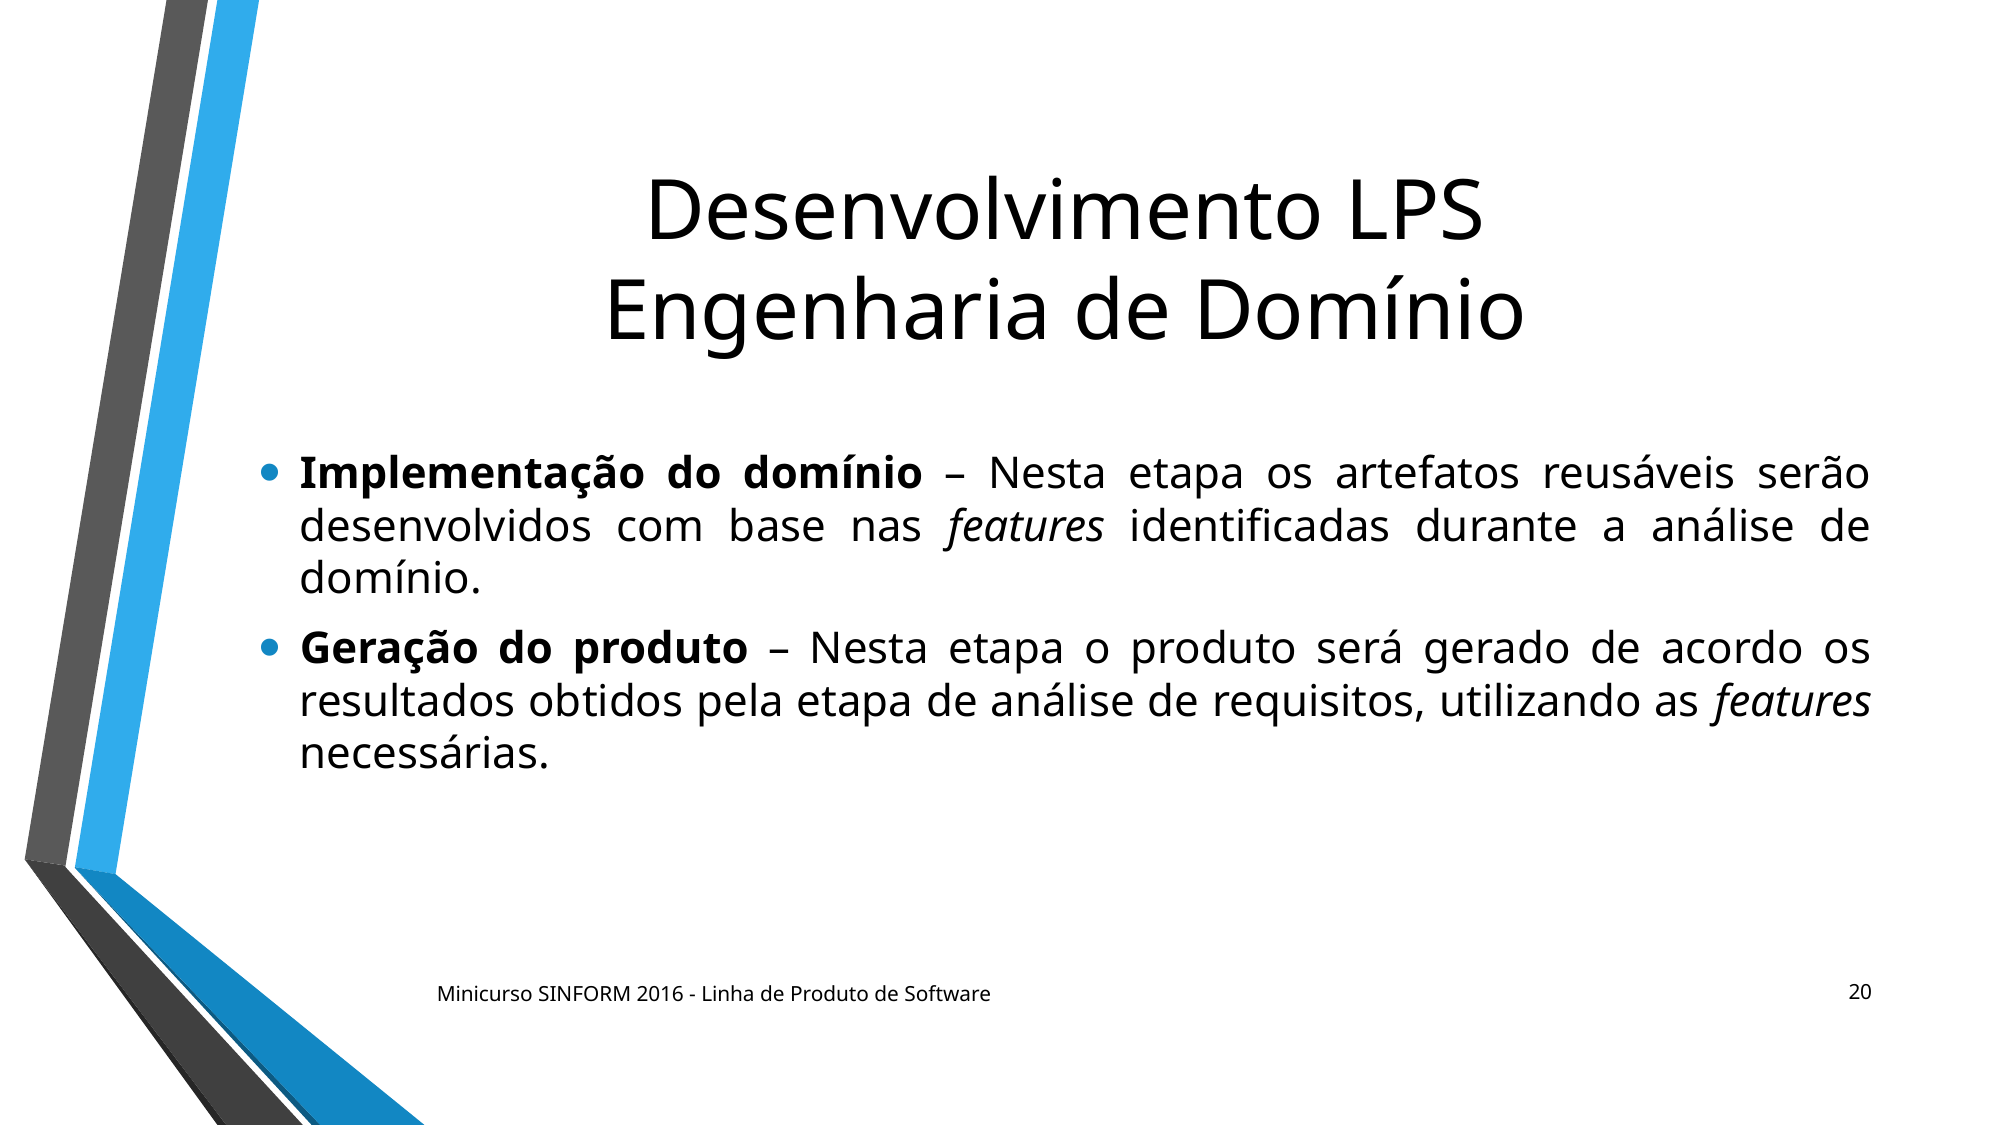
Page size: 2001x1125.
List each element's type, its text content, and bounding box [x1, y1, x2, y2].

title Desenvolvimento LPS Engenharia de Domínio [243, 112, 1887, 400]
slide_number 20 [1796, 962, 1887, 1023]
list Implementação do domínio – Nesta etapa os artefatos reusáveis serão desenvolvidos com base nas features identificadas durante a análise de domínio. Geração do produto – Nesta etapa o produto será gerado de acordo os resultados obtidos pela etapa de análise de requisitos, utilizando as features necessárias. [243, 437, 1887, 950]
footer Minicurso SINFORM 2016 - Linha de Produto de Software [421, 965, 1584, 1025]
